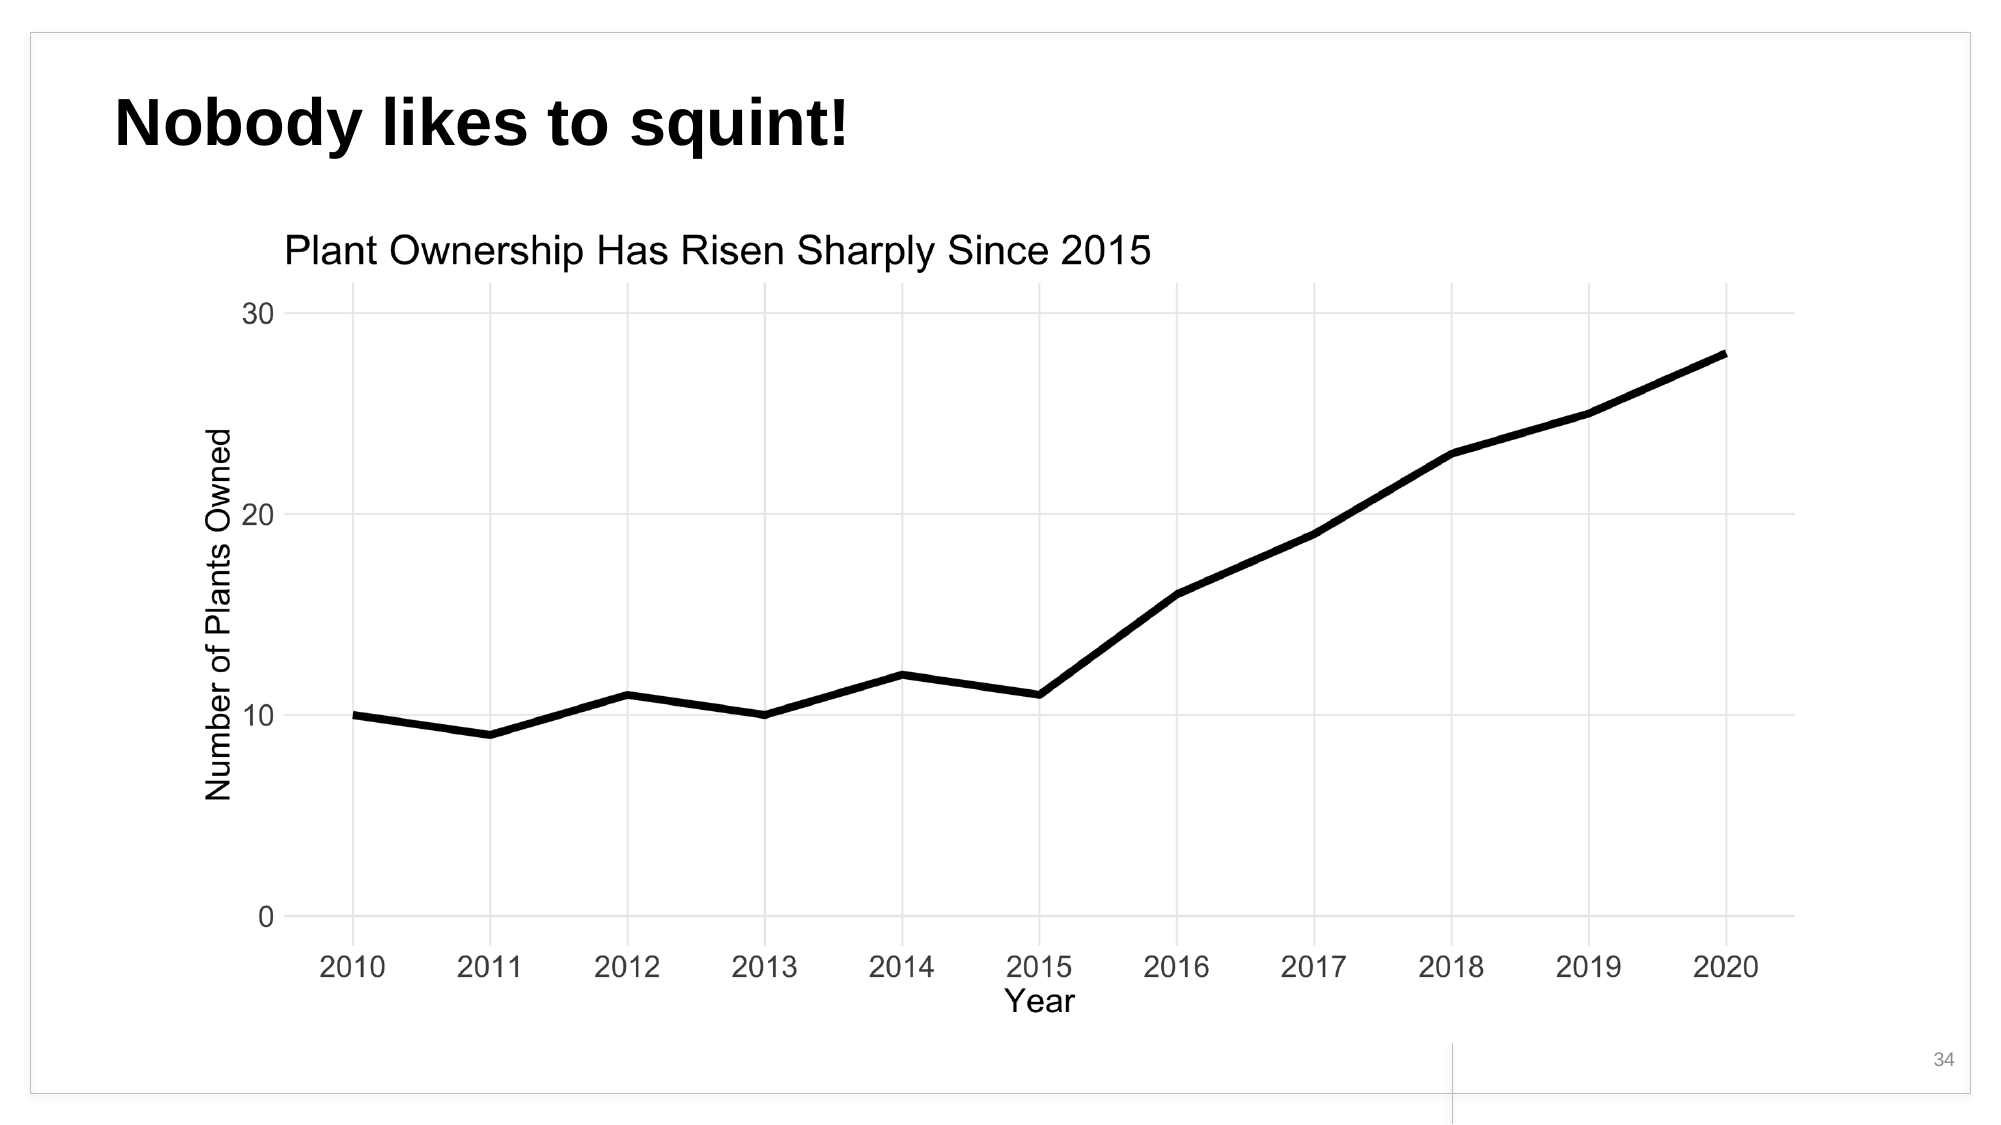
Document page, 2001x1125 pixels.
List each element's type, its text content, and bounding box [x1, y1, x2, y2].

slide_number 34 [1899, 1028, 1970, 1089]
picture [195, 224, 1805, 1030]
title Nobody likes to squint! [99, 45, 1900, 194]
